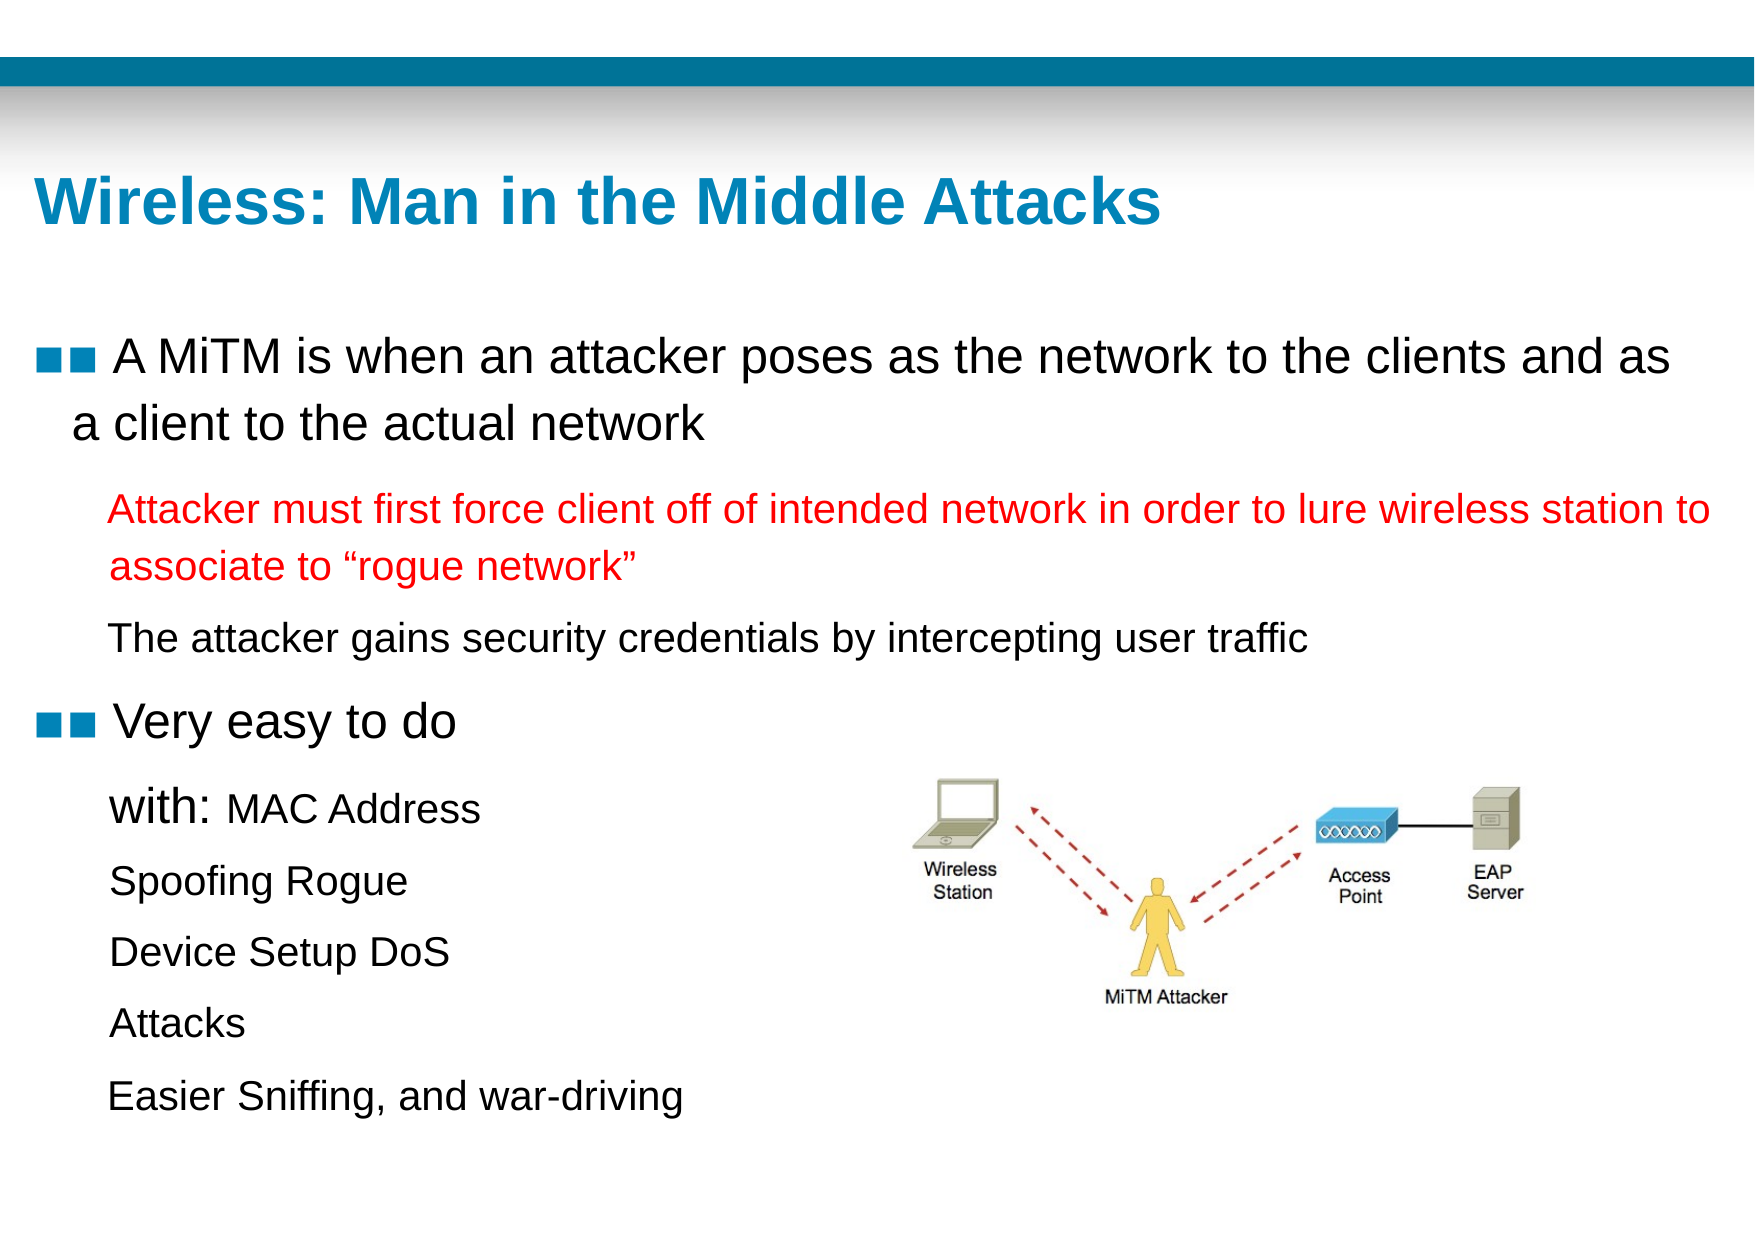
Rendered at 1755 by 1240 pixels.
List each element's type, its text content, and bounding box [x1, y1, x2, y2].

text_box [0, 57, 1755, 87]
text_box ▪▪ A MiTM is when an attacker poses as the network to the clients and as a client to the actual network Attacker must first force client off of intended network in order to lure wireless station to associate to “rogue network” The attacker gains security credentials by intercepting user traffic ▪▪ Very easy to do with: MAC Address Spoofing Rogue Device Setup DoS Attacks Easier Sniffing, and war-driving [32, 316, 1714, 999]
text_box [902, 744, 1538, 1013]
title Wireless: Man in the Middle Attacks [32, 121, 1722, 262]
text_box [0, 87, 1755, 288]
